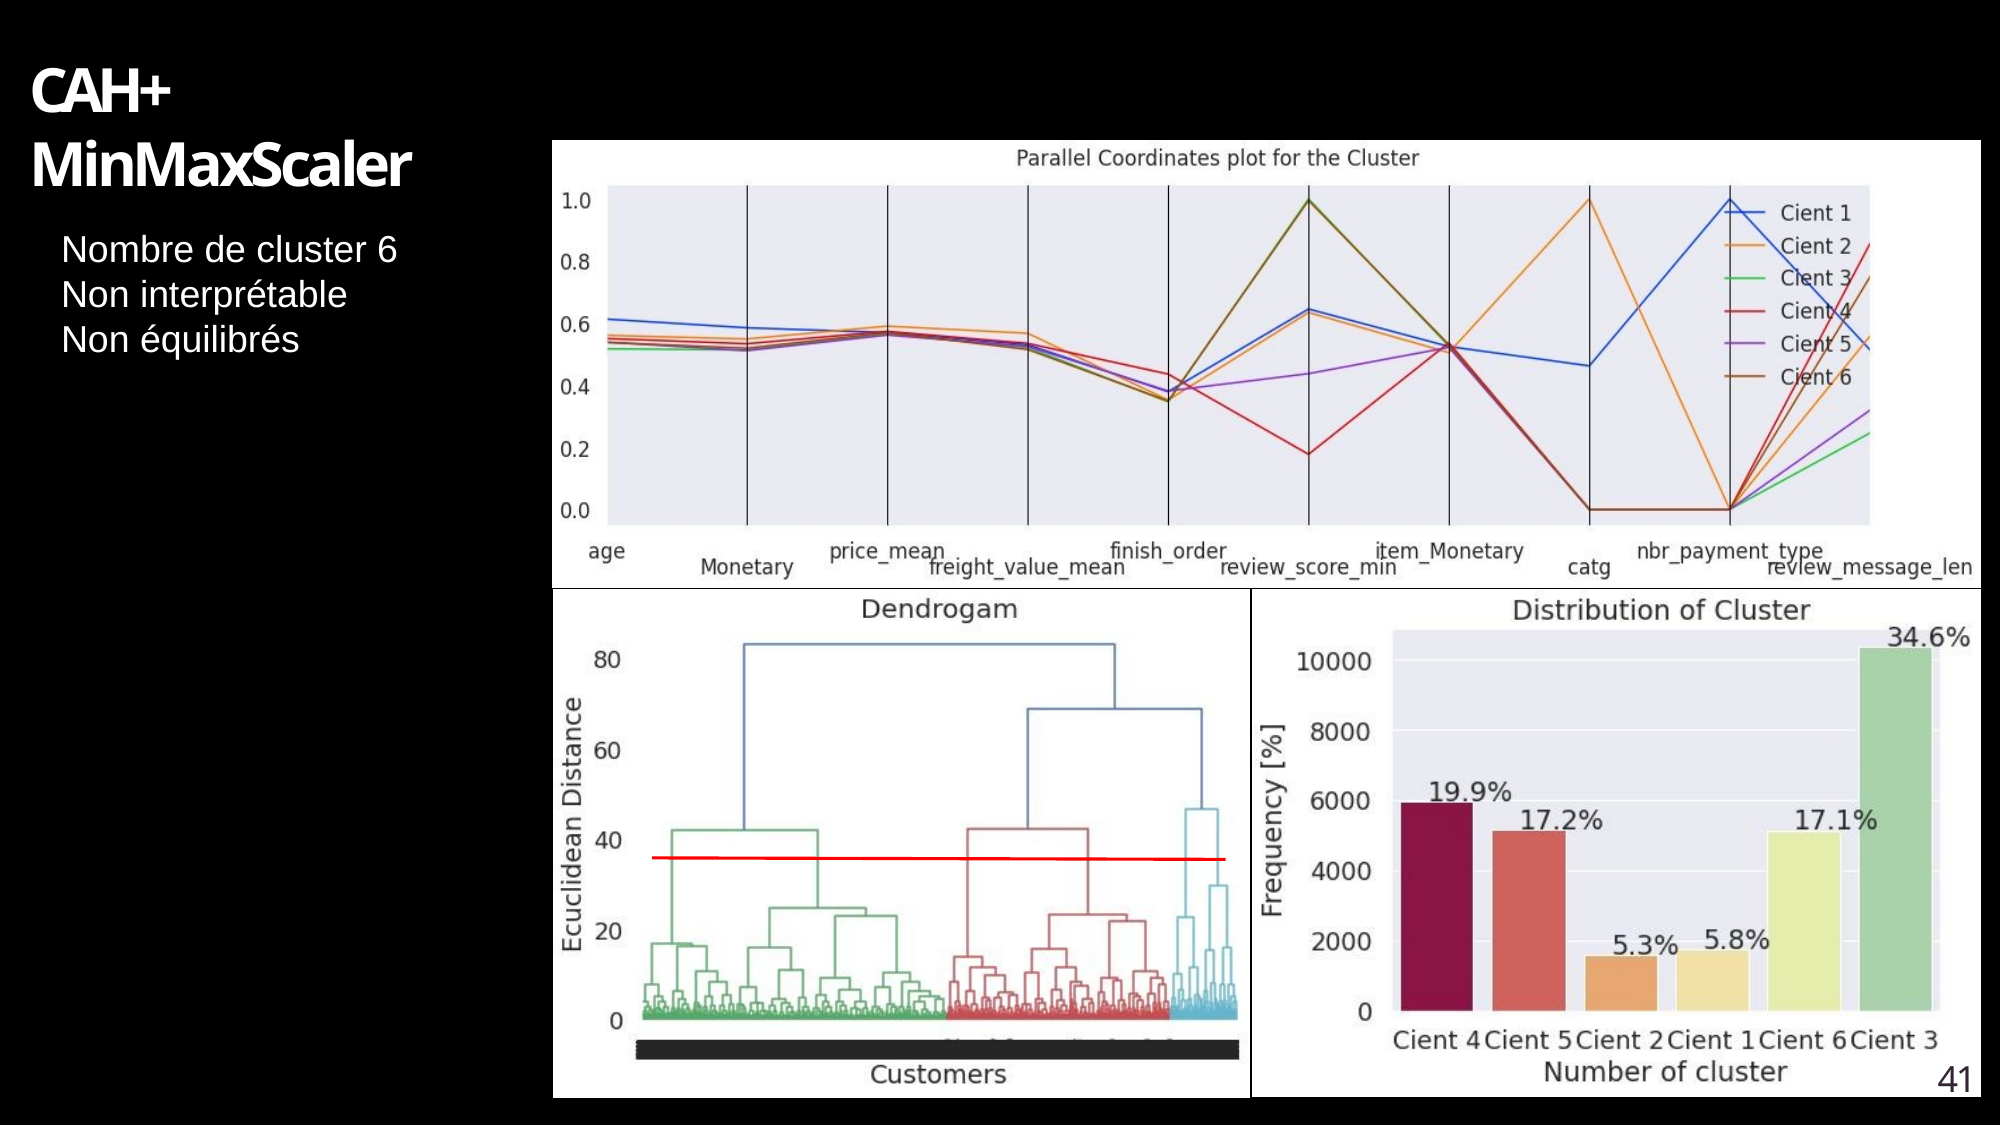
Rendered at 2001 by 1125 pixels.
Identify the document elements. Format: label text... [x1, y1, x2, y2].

text_box Nombre de cluster 6 Non interprétable Non équilibrés [46, 217, 552, 368]
title CAH+ MinMaxScaler [26, 48, 532, 240]
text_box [551, 587, 1252, 1100]
picture [552, 140, 1981, 588]
text_box 41 [1929, 1055, 1998, 1106]
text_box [1250, 587, 1983, 1099]
